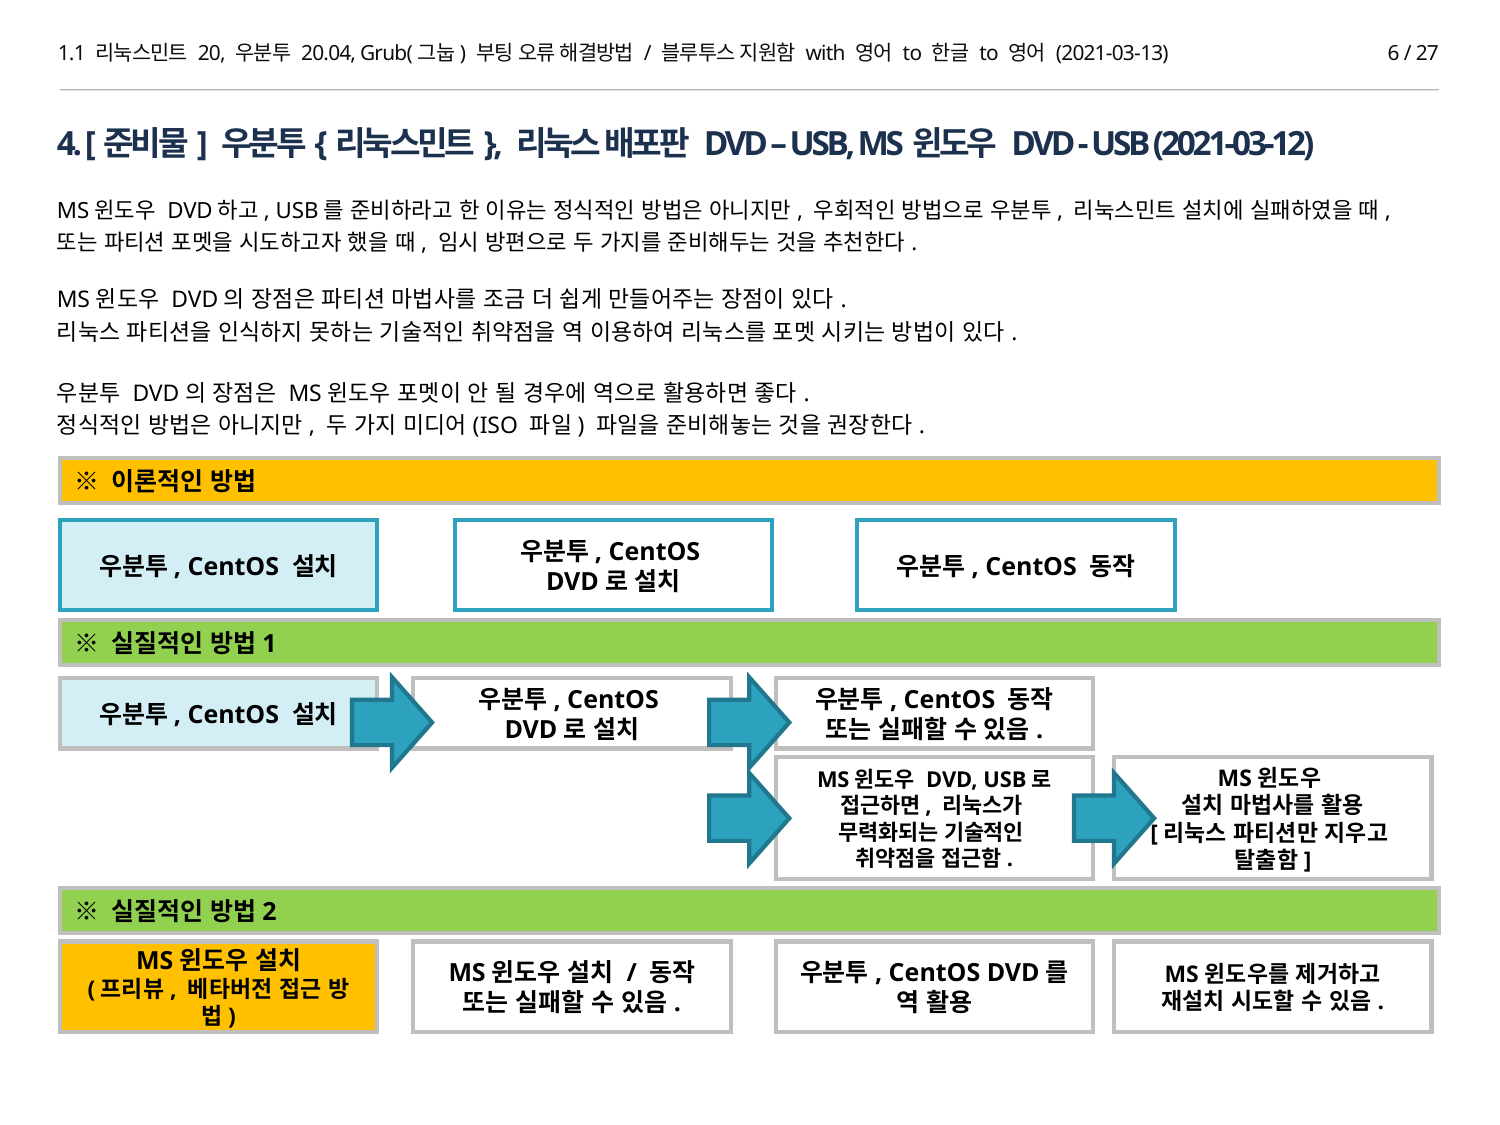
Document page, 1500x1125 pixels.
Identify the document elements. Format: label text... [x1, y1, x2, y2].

text_box 우분투, CentOS DVD로 설치 [453, 518, 774, 612]
text_box 우분투, CentOS DVD로 설치 [411, 676, 733, 751]
text_box MS윈도우 설치 / 동작 또는 실패할 수 있음. [411, 939, 733, 1034]
text_box MS윈도우를 제거하고 재설치 시도할 수 있음. [1112, 939, 1434, 1034]
text_box 우분투 DVD의 장점은 MS윈도우 포멧이 안 될 경우에 역으로 활용하면 좋다. 정식적인 방법은 아니지만, 두 가지 미디어(ISO 파일) 파일을 준비해놓는 것을 권장한다. [42, 368, 1432, 449]
text_box [1071, 767, 1157, 870]
text_box 4. [준비물] 우분투{리눅스민트}, 리눅스 배포판 DVD – USB, MS윈도우 DVD - USB (2021-03-12) [42, 114, 1439, 211]
text_box [707, 671, 793, 770]
text_box MS윈도우 설치 마법사를 활용 [리눅스 파티션만 지우고 탈출함] [1112, 755, 1434, 881]
text_box ※ 이론적인 방법 [58, 456, 1441, 505]
text_box MS윈도우 설치 (프리뷰, 베타버전 접근 방법) [58, 939, 379, 1034]
text_box 6 / 27 [1193, 31, 1454, 75]
text_box 1.1 리눅스민트 20, 우분투 20.04, Grub(그눕) 부팅 오류 해결방법 / 블루투스 지원함 with 영어 to 한글 to 영어 (2021-03-13) [43, 32, 1193, 72]
text_box 우분투, CentOS 동작 또는 실패할 수 있음. [774, 676, 1095, 751]
text_box MS윈도우 DVD, USB로 접근하면, 리눅스가 무력화되는 기술적인 취약점을 접근함. [774, 755, 1095, 881]
text_box 우분투, CentOS 동작 [855, 518, 1177, 612]
text_box MS윈도우 DVD하고, USB를 준비하라고 한 이유는 정식적인 방법은 아니지만, 우회적인 방법으로 우분투, 리눅스민트 설치에 실패하였을 때, 또는 파티션 포멧을 시도하고자 했을 때, 임시 방편으로 두 가지를 준비해두는 것을 추천한다. [42, 185, 1432, 267]
text_box MS윈도우 DVD의 장점은 파티션 마법사를 조금 더 쉽게 만들어주는 장점이 있다. 리눅스 파티션을 인식하지 못하는 기술적인 취약점을 역 이용하여 리눅스를 포멧 시키는 방법이 있다. [42, 274, 1432, 356]
text_box 우분투, CentOS DVD를 역 활용 [774, 939, 1095, 1034]
text_box [707, 767, 793, 870]
text_box [349, 671, 435, 774]
text_box ※ 실질적인 방법1 [58, 618, 1441, 667]
text_box ※ 실질적인 방법2 [58, 886, 1441, 935]
text_box 우분투, CentOS 설치 [58, 676, 379, 751]
text_box 우분투, CentOS 설치 [58, 518, 379, 612]
